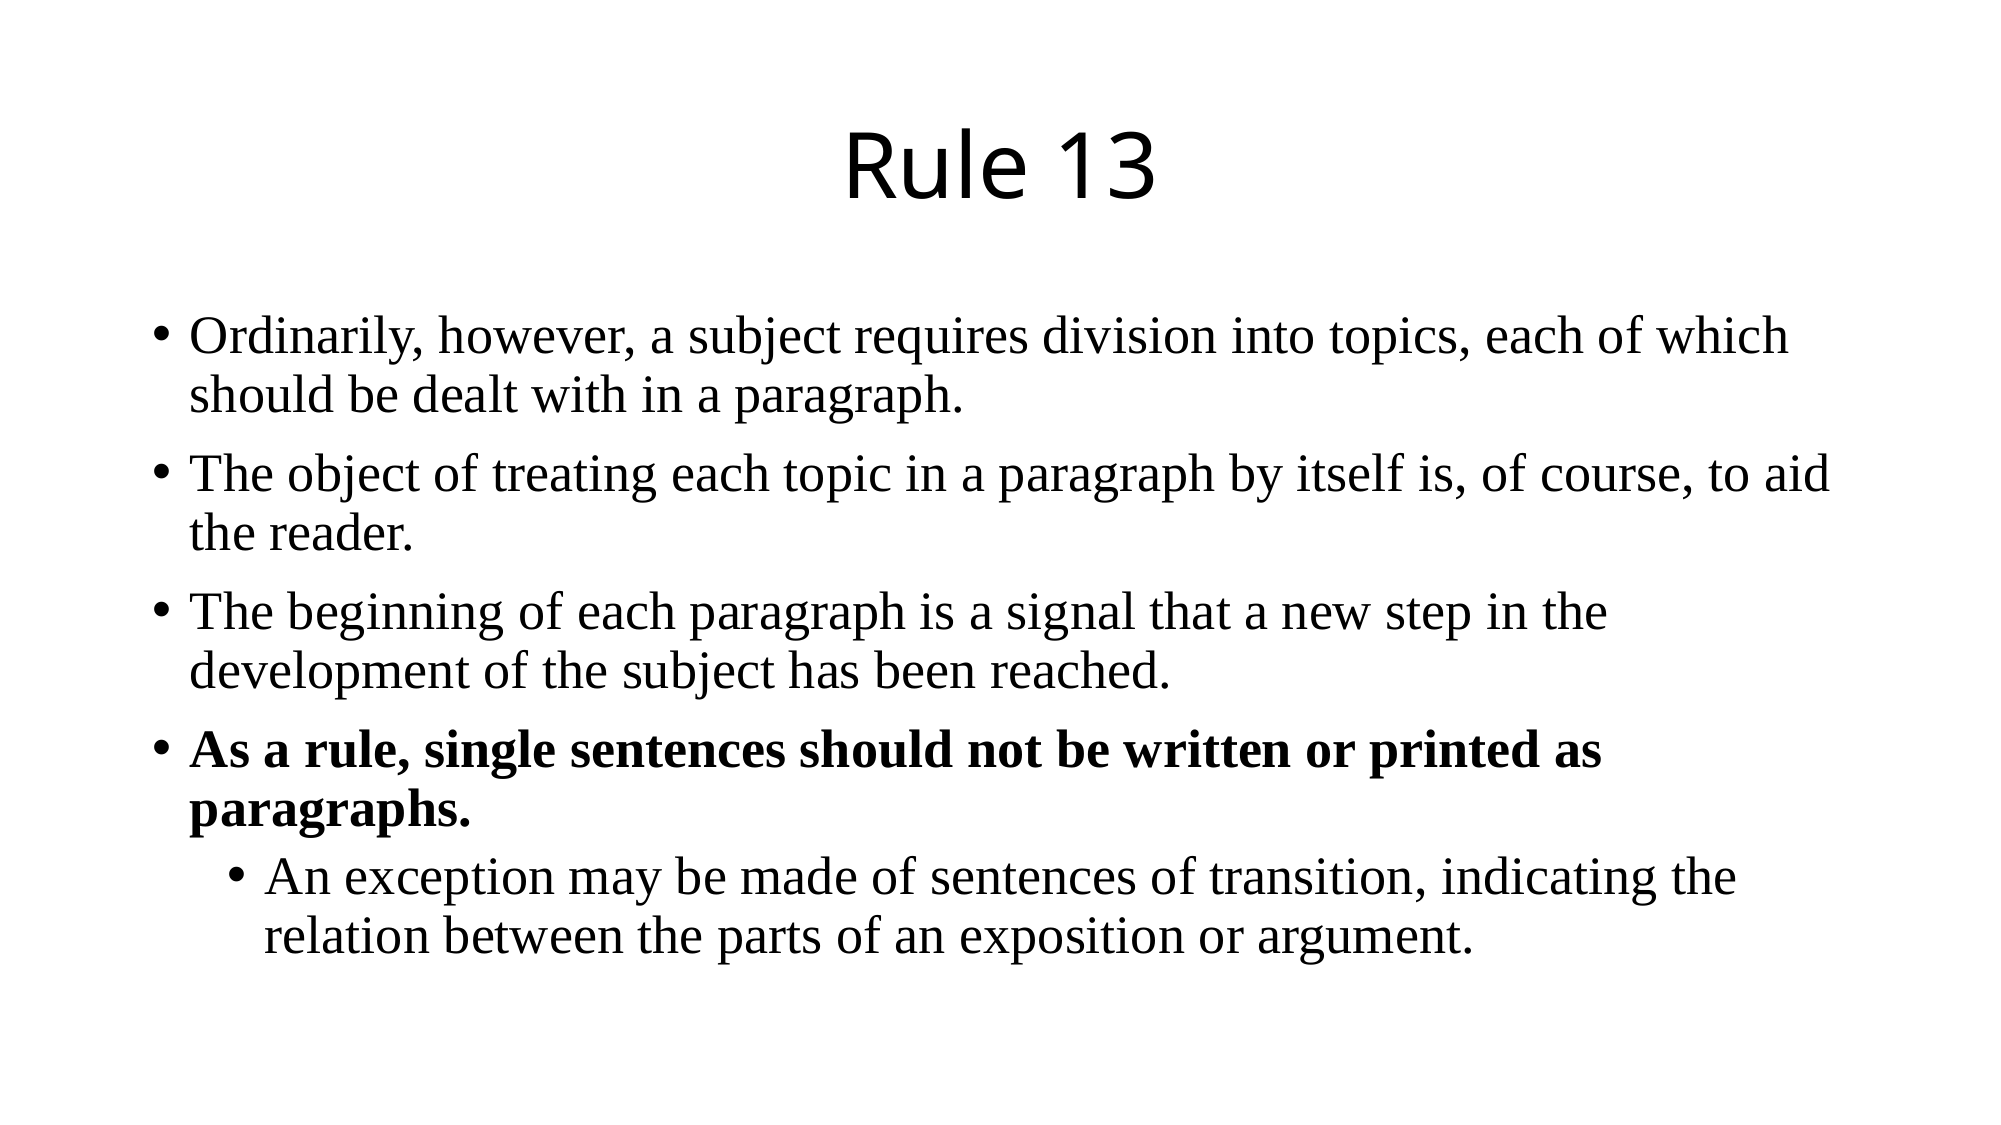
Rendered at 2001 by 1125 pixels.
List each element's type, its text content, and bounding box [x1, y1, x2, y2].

title Rule 13 [137, 59, 1863, 278]
list Ordinarily, however, a subject requires division into topics, each of which should be dealt with in a paragraph. The object of treating each topic in a paragraph by itself is, of course, to aid the reader. The beginning of each paragraph is a signal that a new step in the development of the subject has been reached. As a rule, single sentences should not be written or printed as paragraphs. An exception may be made of sentences of transition, indicating the relation between the parts of an exposition or argument. [137, 299, 1863, 1014]
